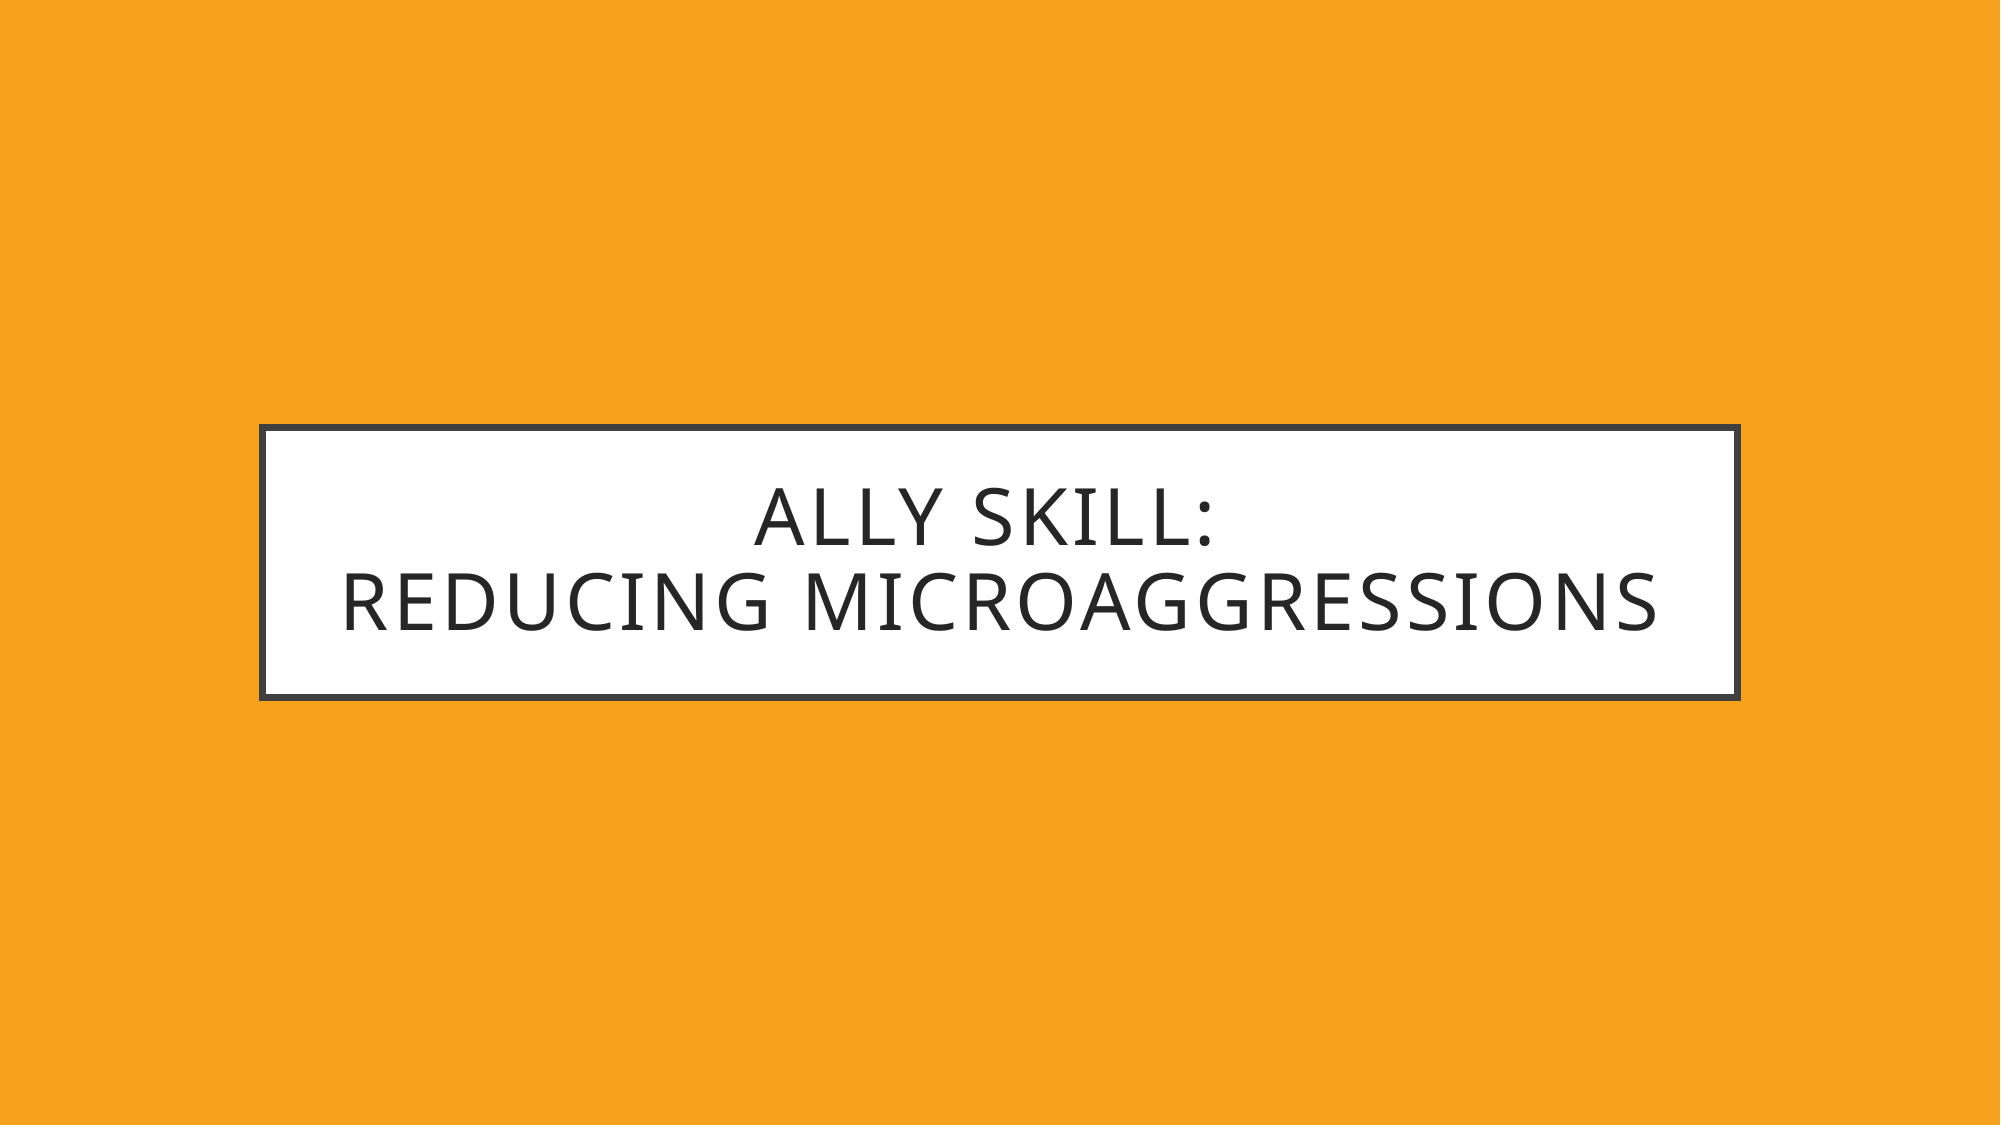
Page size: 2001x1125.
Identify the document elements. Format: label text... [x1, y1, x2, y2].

title Ally Skill: Reducing Microaggressions [259, 424, 1741, 701]
